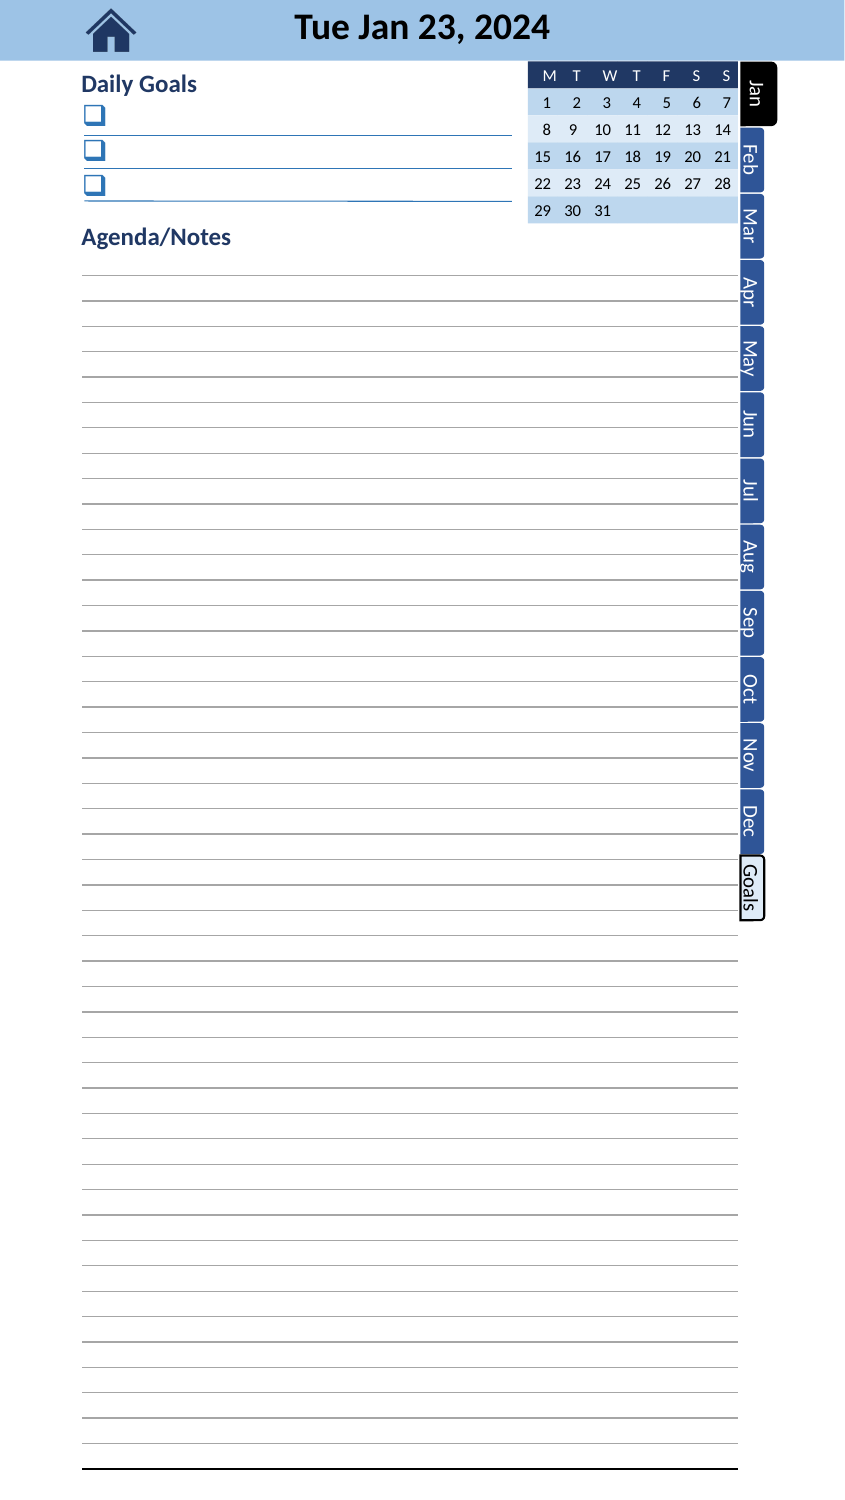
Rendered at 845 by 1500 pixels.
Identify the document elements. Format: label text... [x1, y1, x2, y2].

list Tue Jan 23, 2024 [190, 0, 655, 61]
picture [82, 1, 140, 59]
